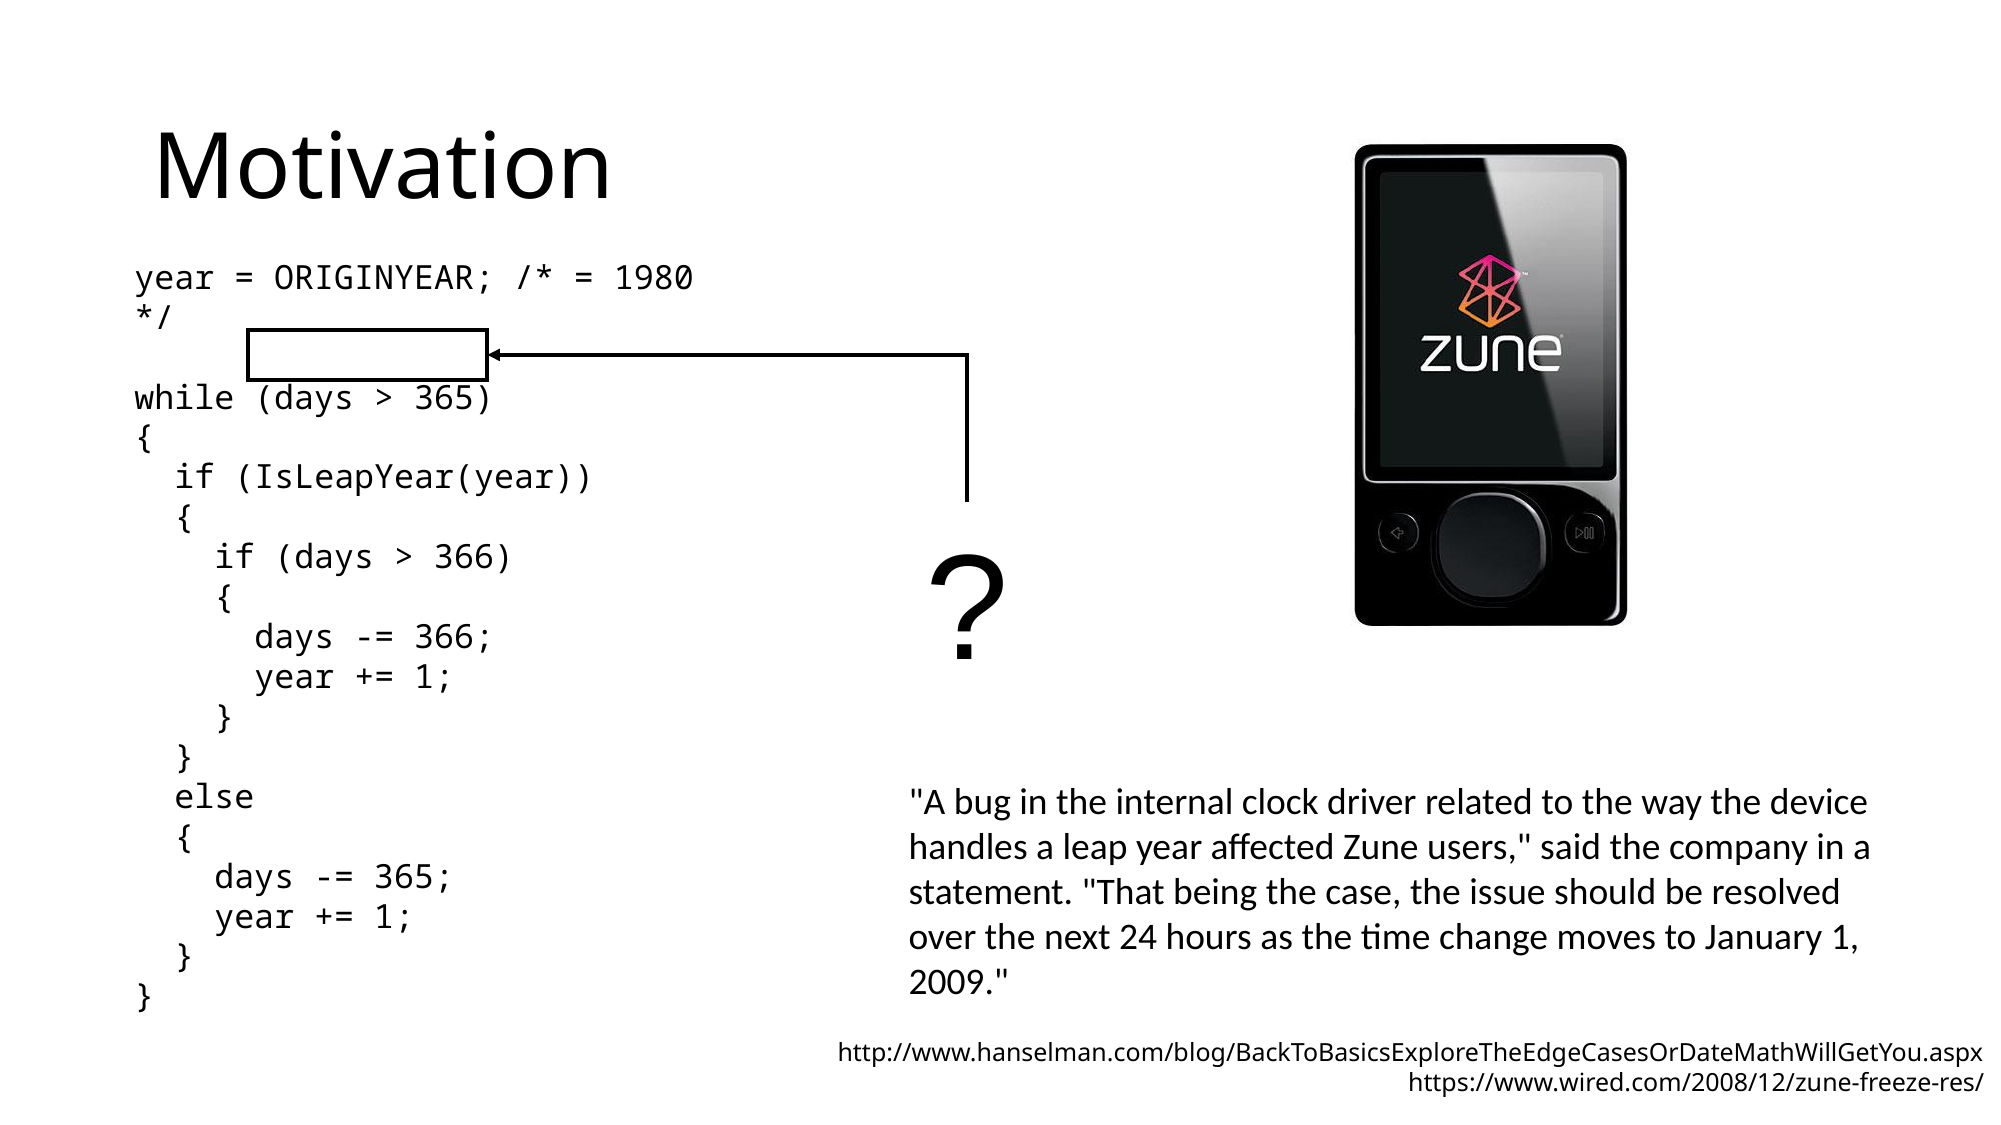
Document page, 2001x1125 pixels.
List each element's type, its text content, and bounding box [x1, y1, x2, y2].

text_box http://www.hanselman.com/blog/BackToBasicsExploreTheEdgeCasesOrDateMathWillGetYou.aspx https://www.wired.com/2008/12/zune-freeze-res/ [0, 1029, 2000, 1104]
text_box year = ORIGINYEAR; /* = 1980 */ while (days > 365) { if (IsLeapYear(year)) { if (days > 366) { days -= 366; year += 1; } } else { days -= 365; year += 1; } } [119, 248, 768, 1022]
text_box ? [910, 502, 1024, 698]
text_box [653, 188, 802, 669]
title Motivation [137, 59, 1863, 278]
text_box [247, 329, 488, 381]
picture [1247, 138, 1737, 628]
text_box "A bug in the internal clock driver related to the way the device handles a leap year affected Zune users," said the company in a statement. "That being the case, the issue should be resolved over the next 24 hours as the time change moves to January 1, 2009." [893, 769, 1894, 1010]
